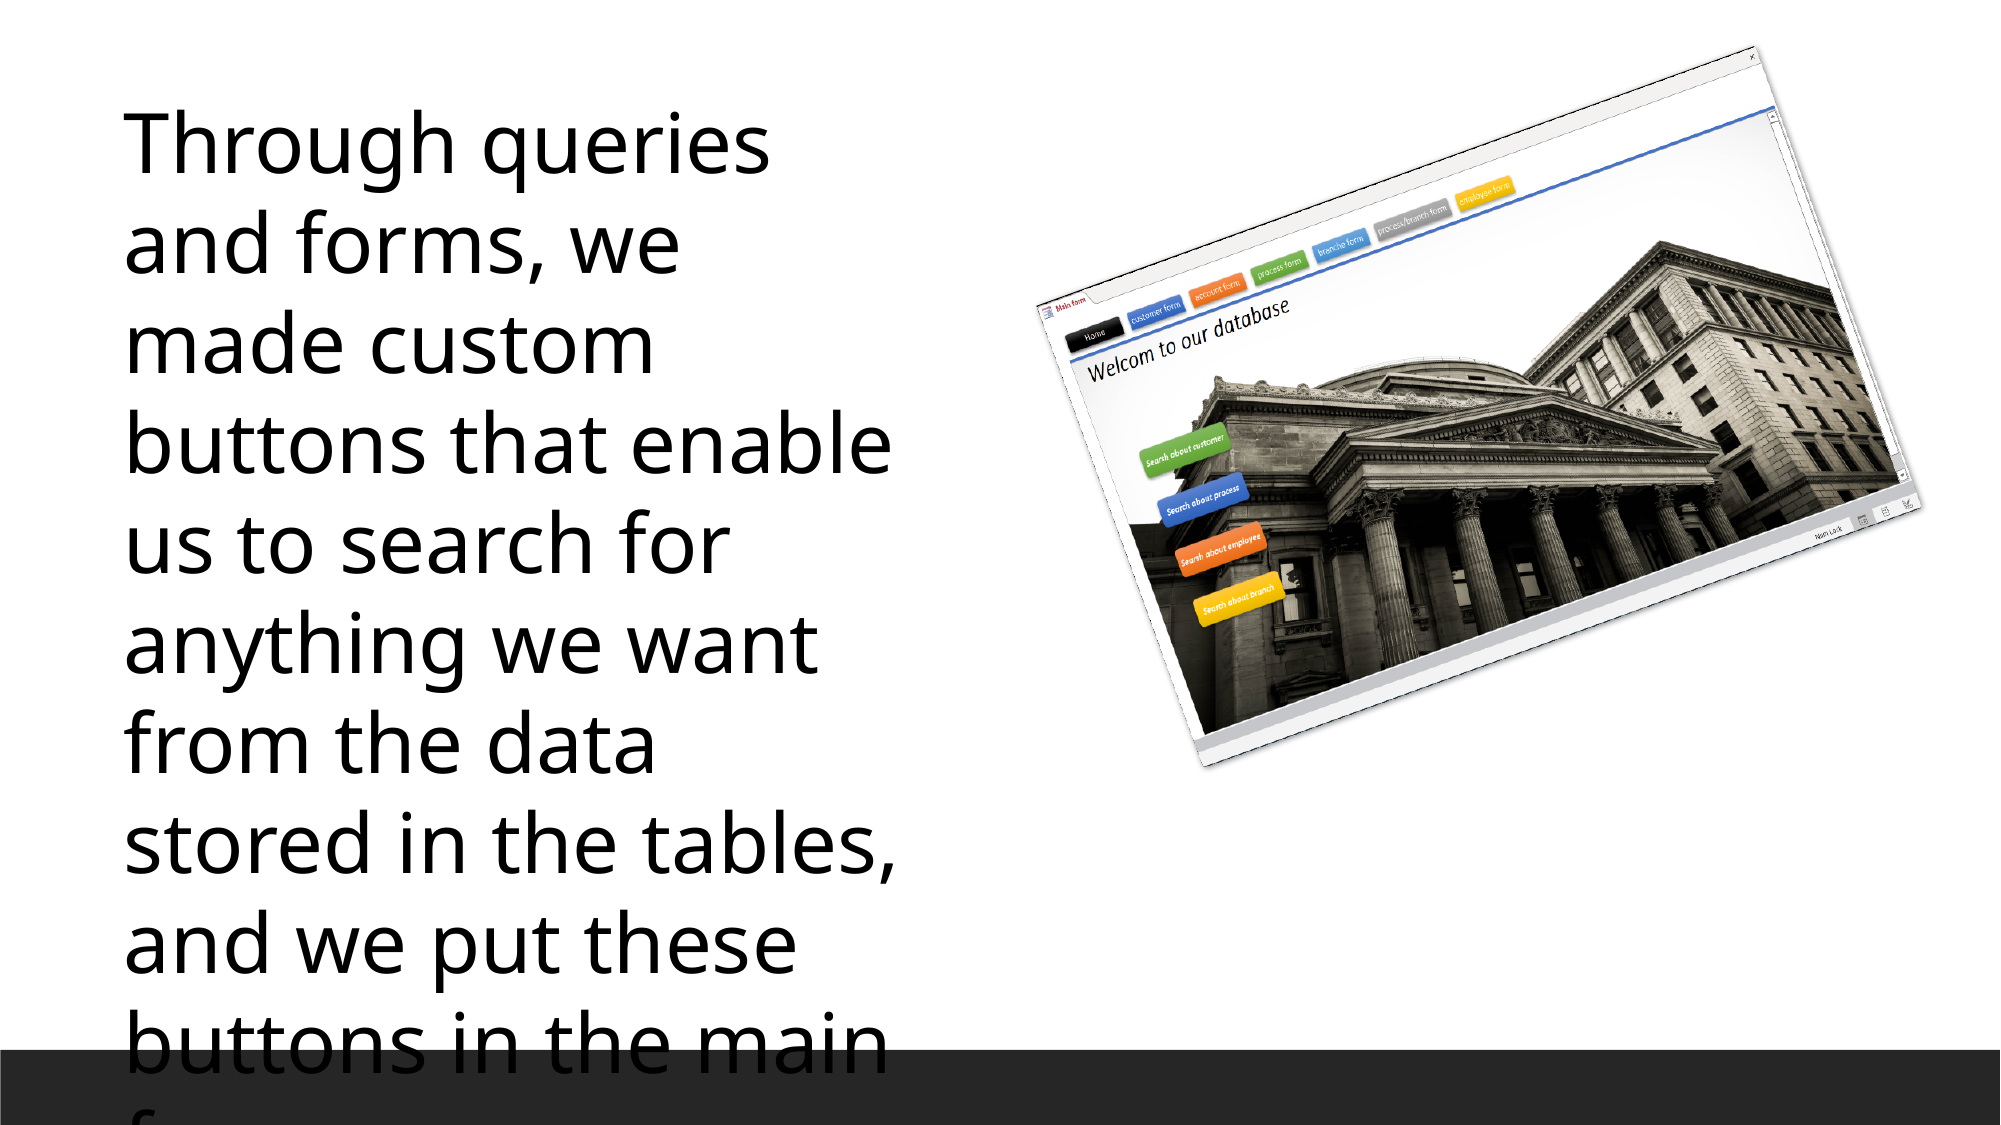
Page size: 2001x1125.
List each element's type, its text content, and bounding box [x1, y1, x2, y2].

text_box Through queries and forms, we made custom buttons that enable us to search for anything we want from the data stored in the tables, and we put these buttons in the main form. [109, 83, 938, 1125]
picture [1038, 48, 1921, 767]
